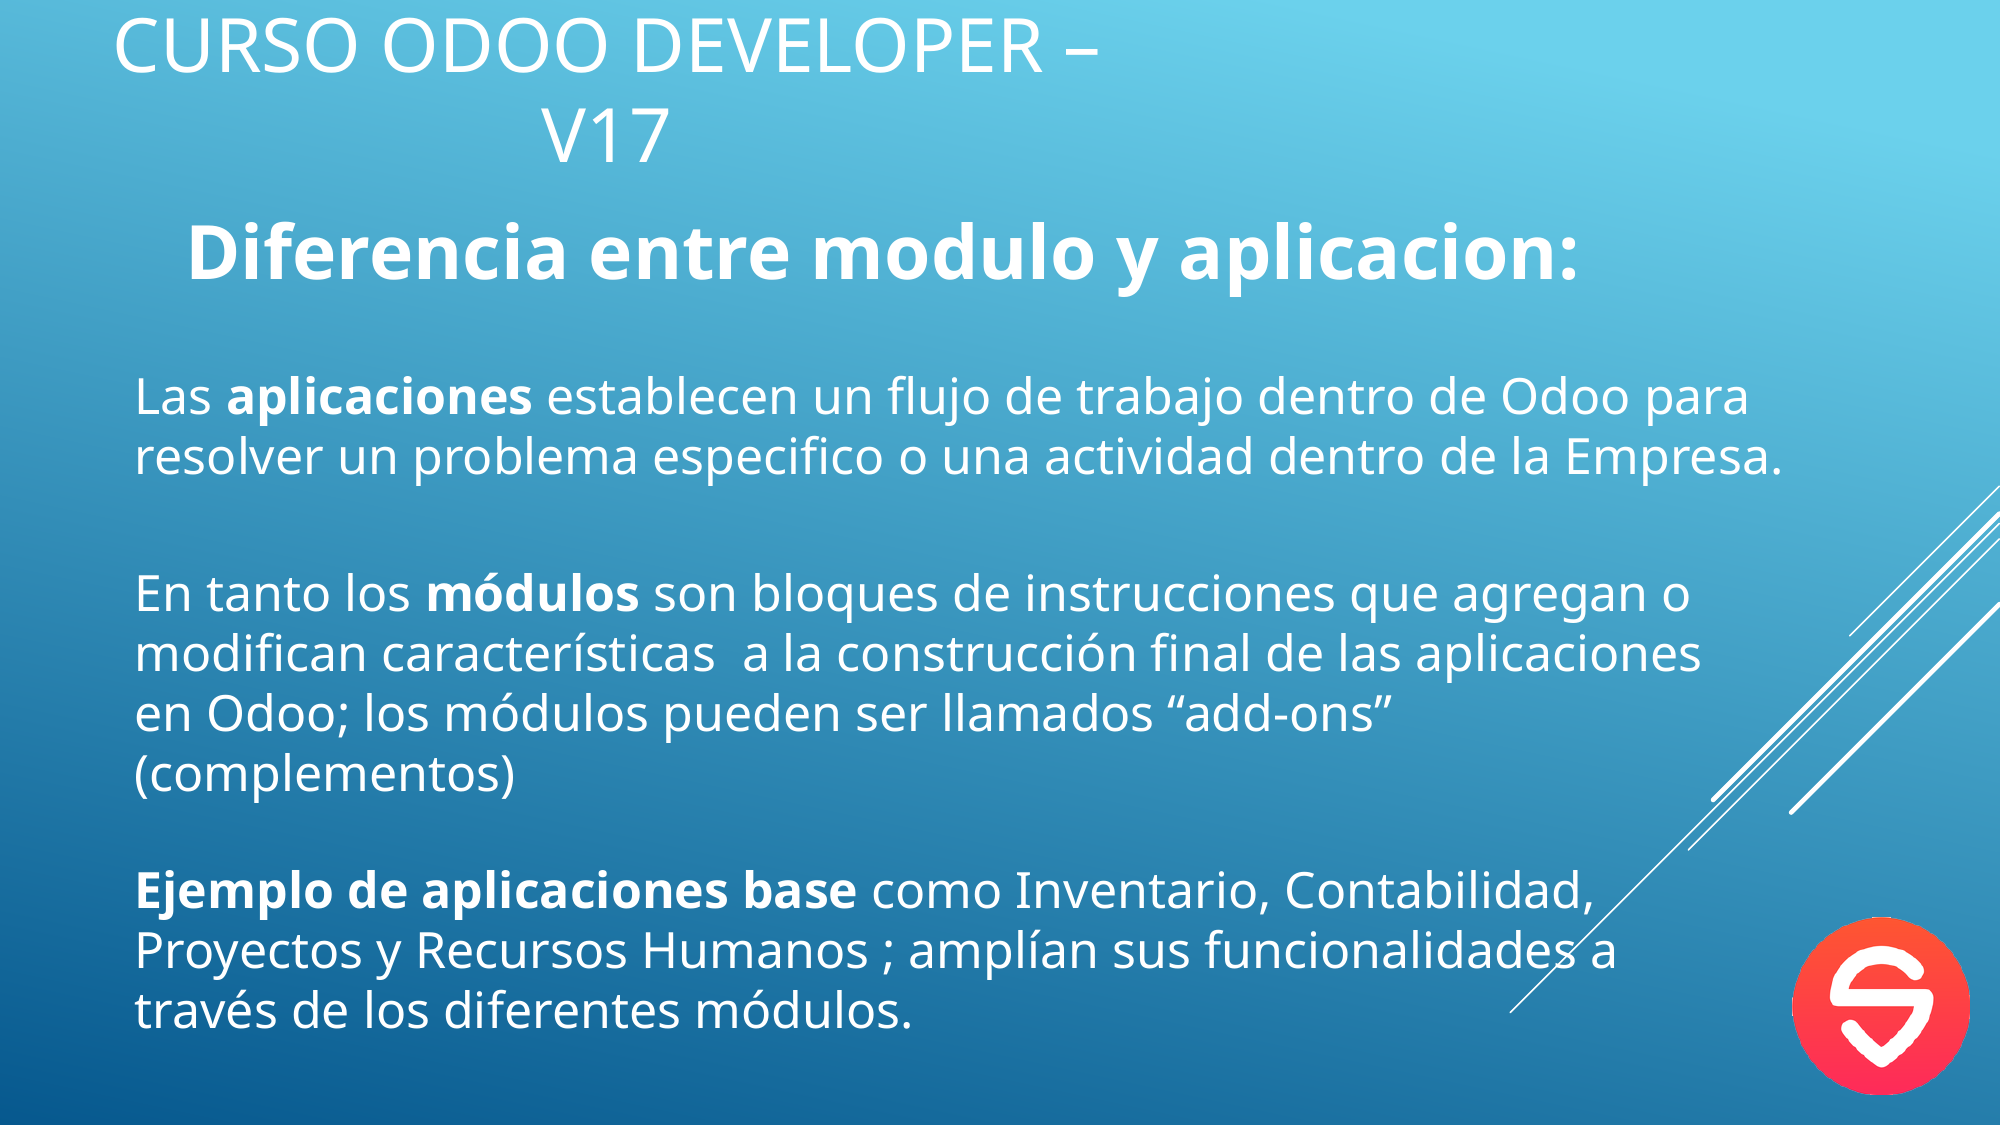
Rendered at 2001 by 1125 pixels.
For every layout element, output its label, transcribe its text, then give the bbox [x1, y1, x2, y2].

text_box En tanto los módulos son bloques de instrucciones que agregan o modifican características a la construcción final de las aplicaciones en Odoo; los módulos pueden ser llamados “add-ons” (complementos) [120, 554, 1771, 809]
text_box Ejemplo de aplicaciones base como Inventario, Contabilidad, Proyectos y Recursos Humanos ; amplían sus funcionalidades a través de los diferentes módulos. [120, 851, 1771, 1047]
title Curso odoo developer – v17 [36, 31, 1178, 144]
text_box Las aplicaciones establecen un flujo de trabajo dentro de Odoo para resolver un problema especifico o una actividad dentro de la Empresa. [119, 357, 1898, 552]
text_box Diferencia entre modulo y aplicacion: [170, 197, 1596, 357]
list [1792, 917, 1970, 1095]
